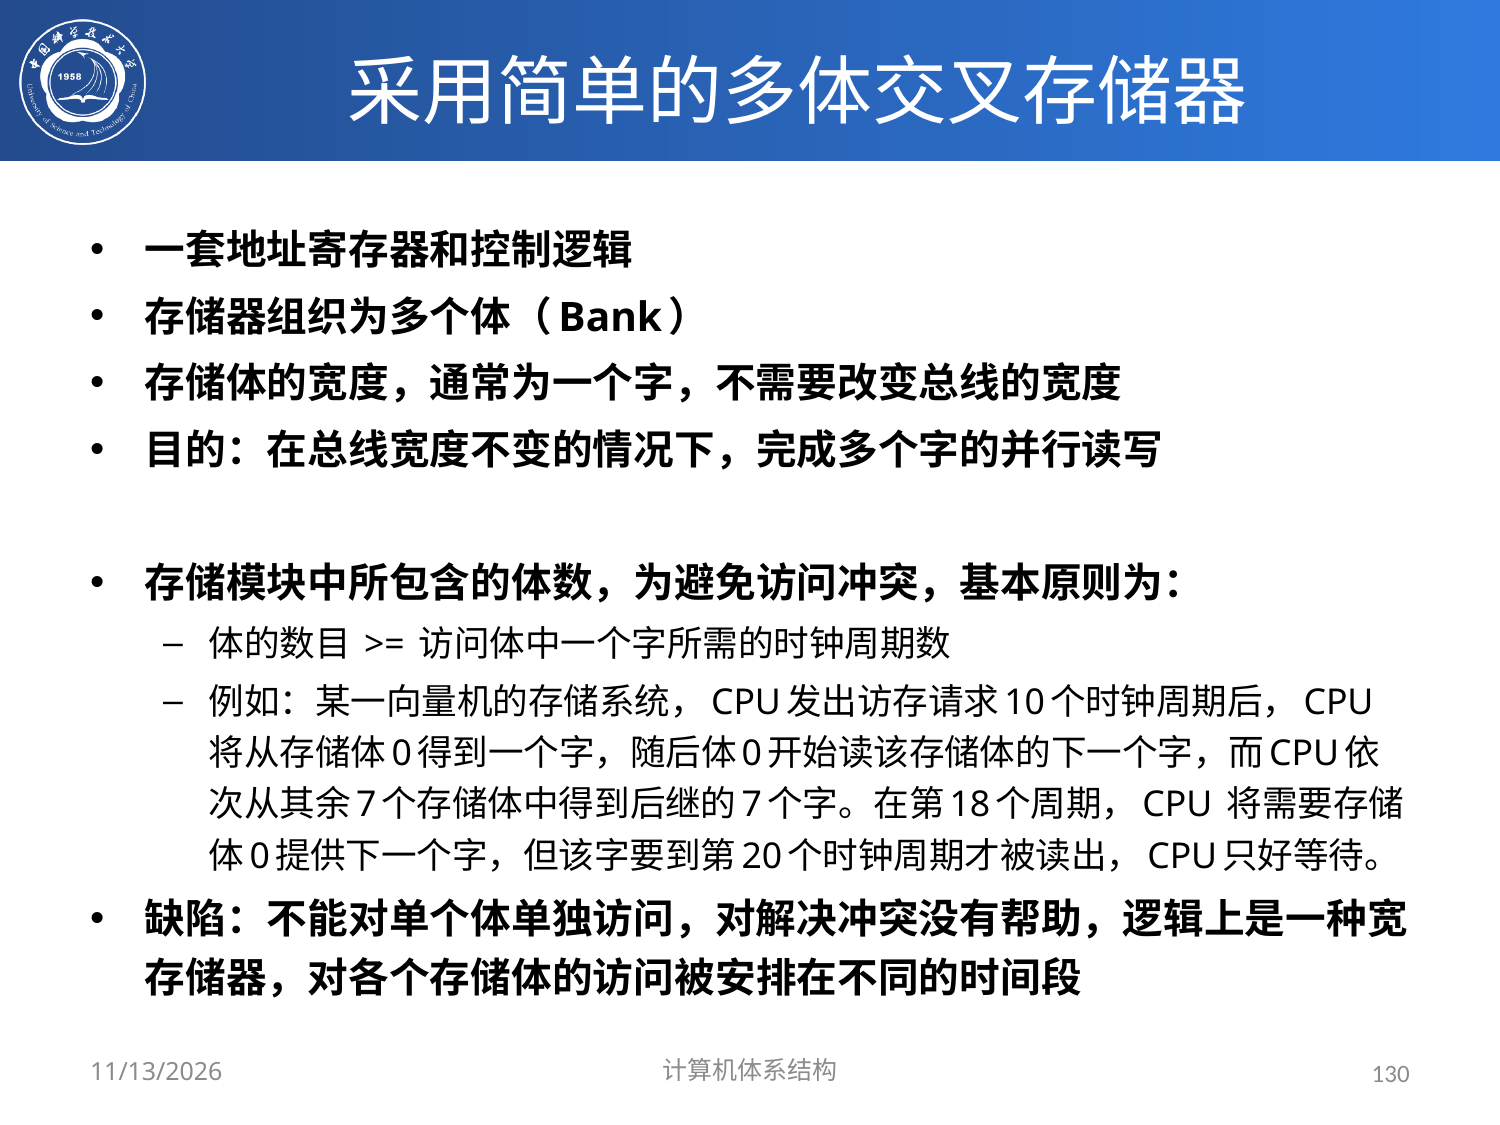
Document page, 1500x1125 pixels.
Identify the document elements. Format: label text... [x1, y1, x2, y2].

picture [19, 19, 146, 145]
list 一套地址寄存器和控制逻辑 存储器组织为多个体（Bank） 存储体的宽度，通常为一个字，不需要改变总线的宽度 目的：在总线宽度不变的情况下，完成多个字的并行读写 存储模块中所包含的体数，为避免访问冲突，基本原则为： 体的数目 >= 访问体中一个字所需的时钟周期数 例如：某一向量机的存储系统，CPU发出访存请求10个时钟周期后，CPU将从存储体0得到一个字，随后体0开始读该存储体的下一个字，而CPU依次从其余7个存储体中得到后继的7个字。在第18个周期，CPU 将需要存储体0提供下一个字，但该字要到第20个时钟周期才被读出，CPU只好等待。 缺陷：不能对单个体单独访问，对解决冲突没有帮助，逻辑上是一种宽存储器，对各个存储体的访问被安排在不同的时间段 [75, 206, 1425, 1036]
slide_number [75, 1042, 425, 1103]
slide_number 130 [1074, 1042, 1425, 1103]
title 采用简单的多体交叉存储器 [169, 24, 1425, 153]
footer 计算机体系结构 [512, 1042, 988, 1103]
